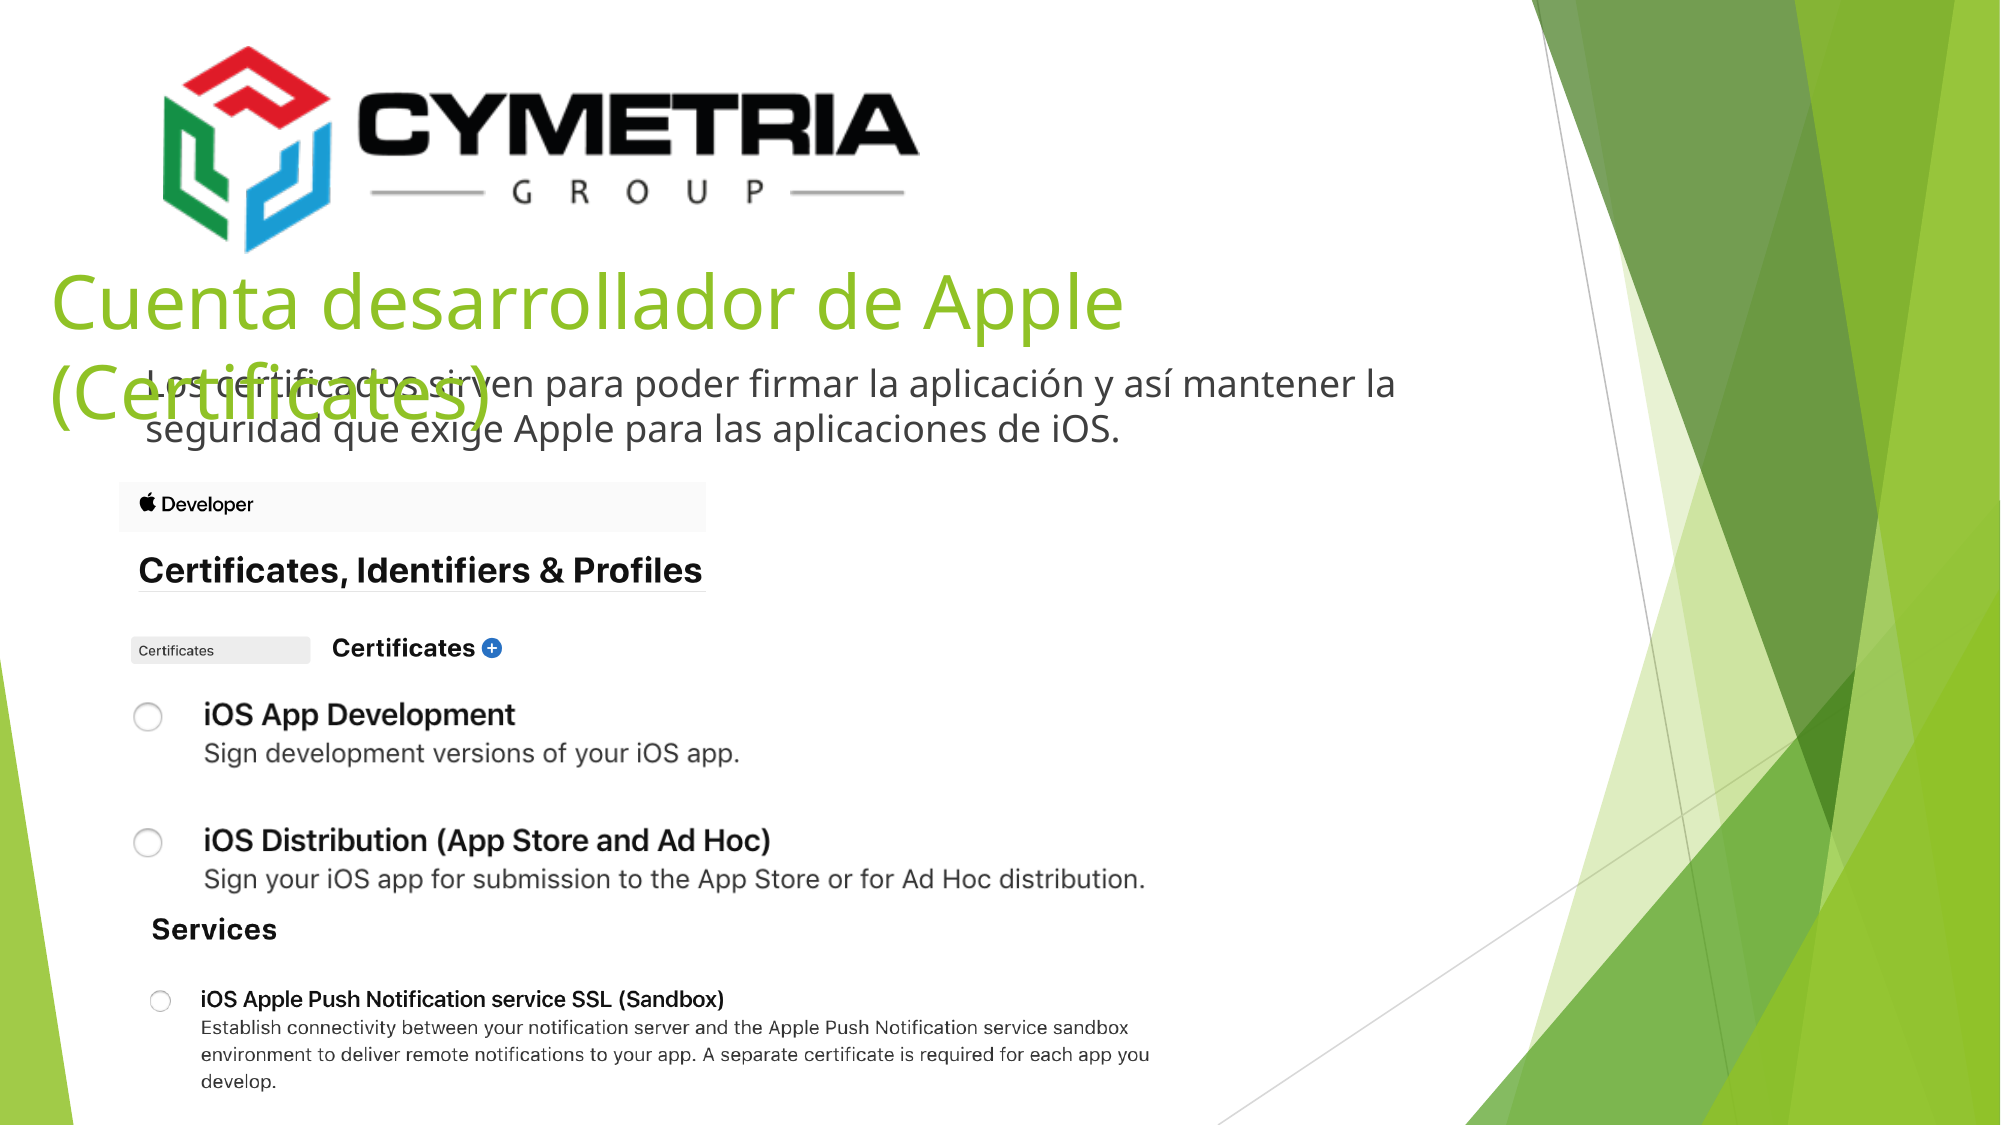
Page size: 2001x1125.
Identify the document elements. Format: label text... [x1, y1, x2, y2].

picture [118, 481, 706, 670]
list Los certificados sirven para poder firmar la aplicación y así mantener la seguridad que exige Apple para las aplicaciones de iOS. [130, 353, 1486, 1093]
picture [117, 686, 1157, 1101]
title Cuenta desarrollador de Apple (Certificates) [35, 246, 1601, 353]
picture [162, 46, 920, 255]
